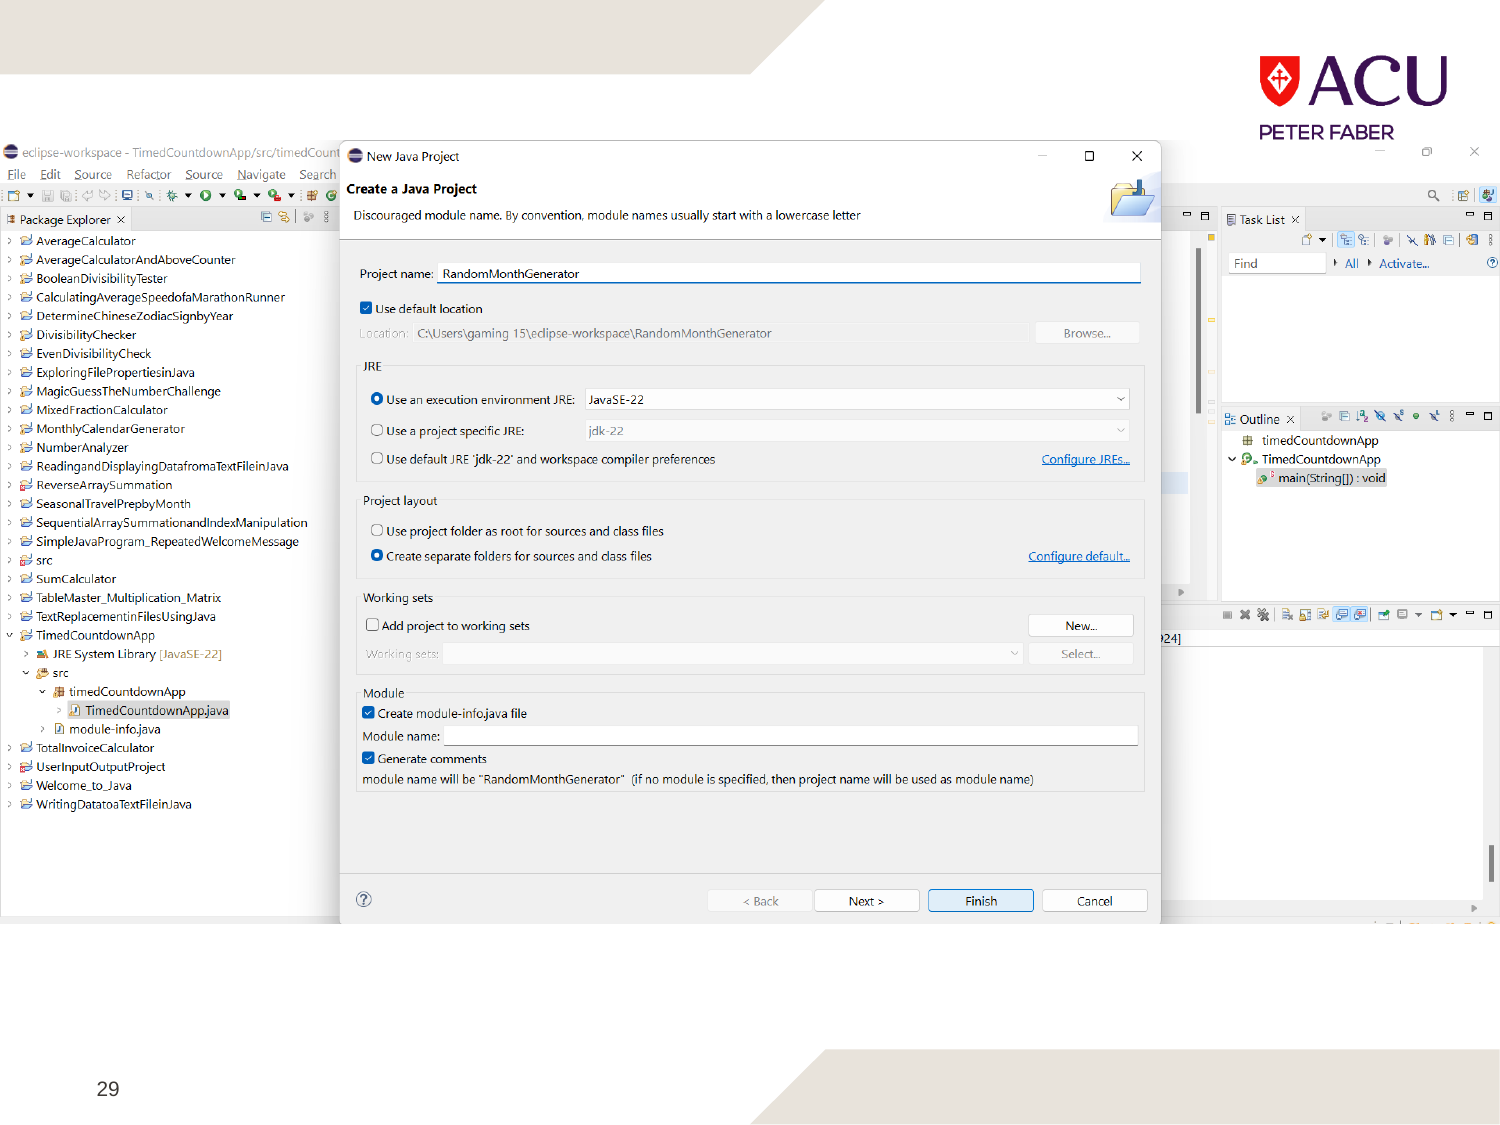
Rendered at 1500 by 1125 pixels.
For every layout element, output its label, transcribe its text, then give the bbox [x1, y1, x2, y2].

picture [0, 41, 1500, 924]
slide_number 29 [81, 1068, 156, 1109]
